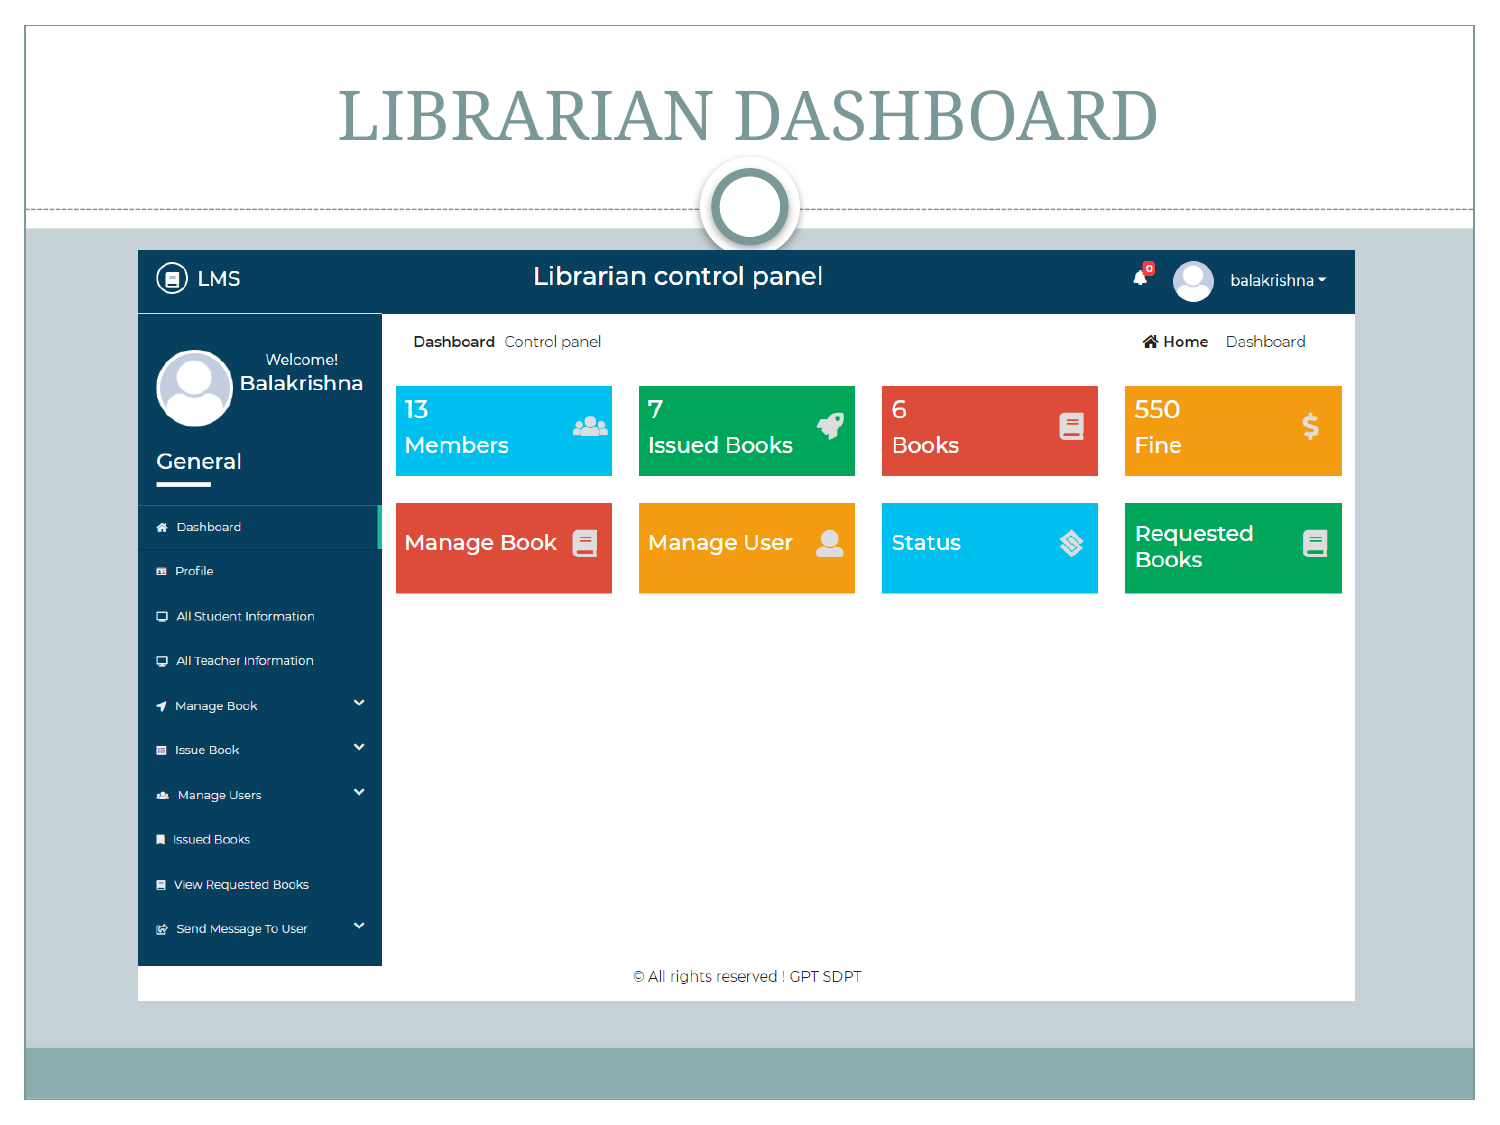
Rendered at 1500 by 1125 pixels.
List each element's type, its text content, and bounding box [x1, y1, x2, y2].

title LIBRARIAN DASHBOARD [49, 37, 1450, 162]
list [138, 250, 1356, 1001]
